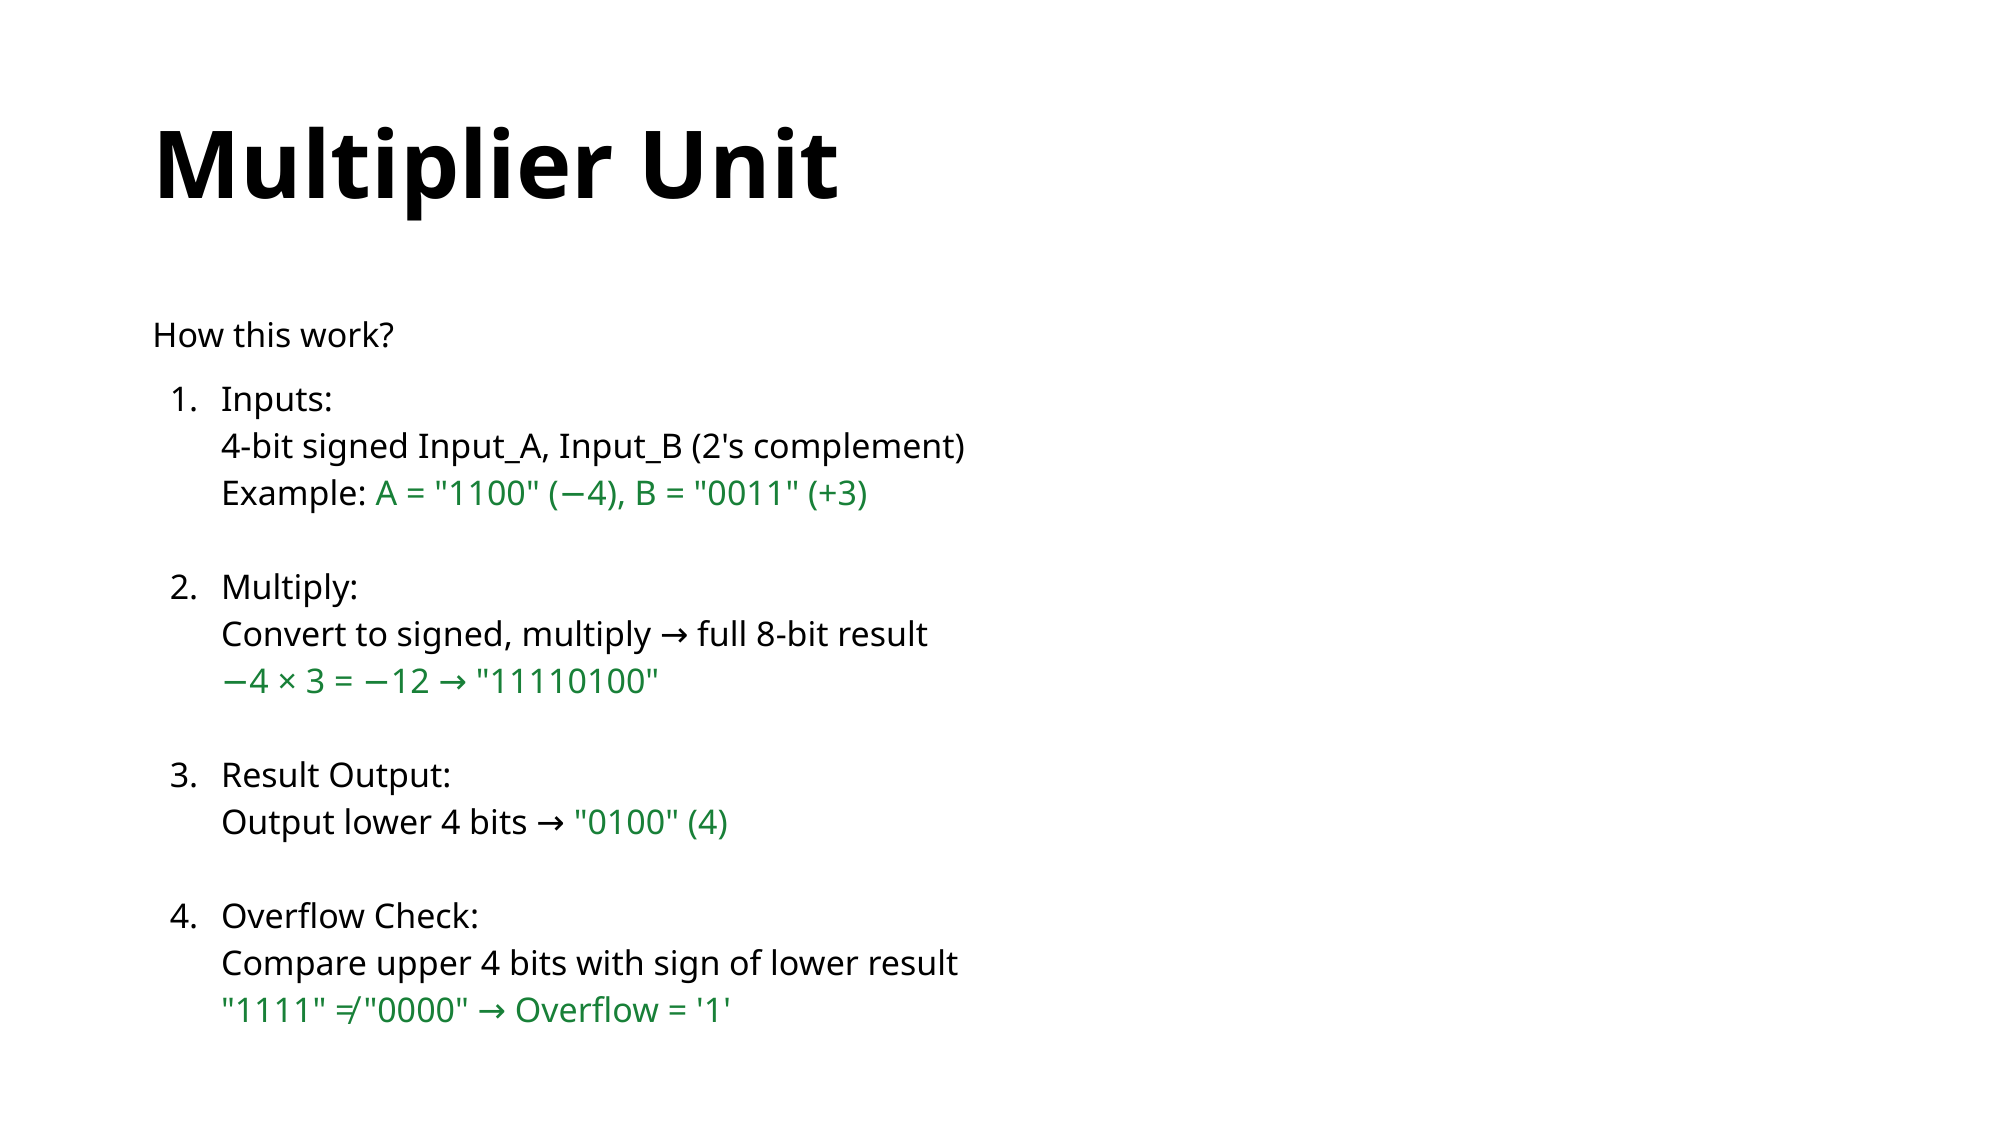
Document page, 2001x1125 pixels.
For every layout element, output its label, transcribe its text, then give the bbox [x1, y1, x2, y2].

list How this work? Inputs: 4-bit signed Input_A, Input_B (2's complement) Example: A = "1100" (−4), B = "0011" (+3) Multiply: Convert to signed, multiply → full 8-bit result −4 × 3 = −12 → "11110100" Result Output: Output lower 4 bits → "0100" (4) Overflow Check: Compare upper 4 bits with sign of lower result "1111" ≠ "0000" → Overflow = '1' [137, 299, 1901, 1069]
title Multiplier Unit [137, 59, 1863, 278]
